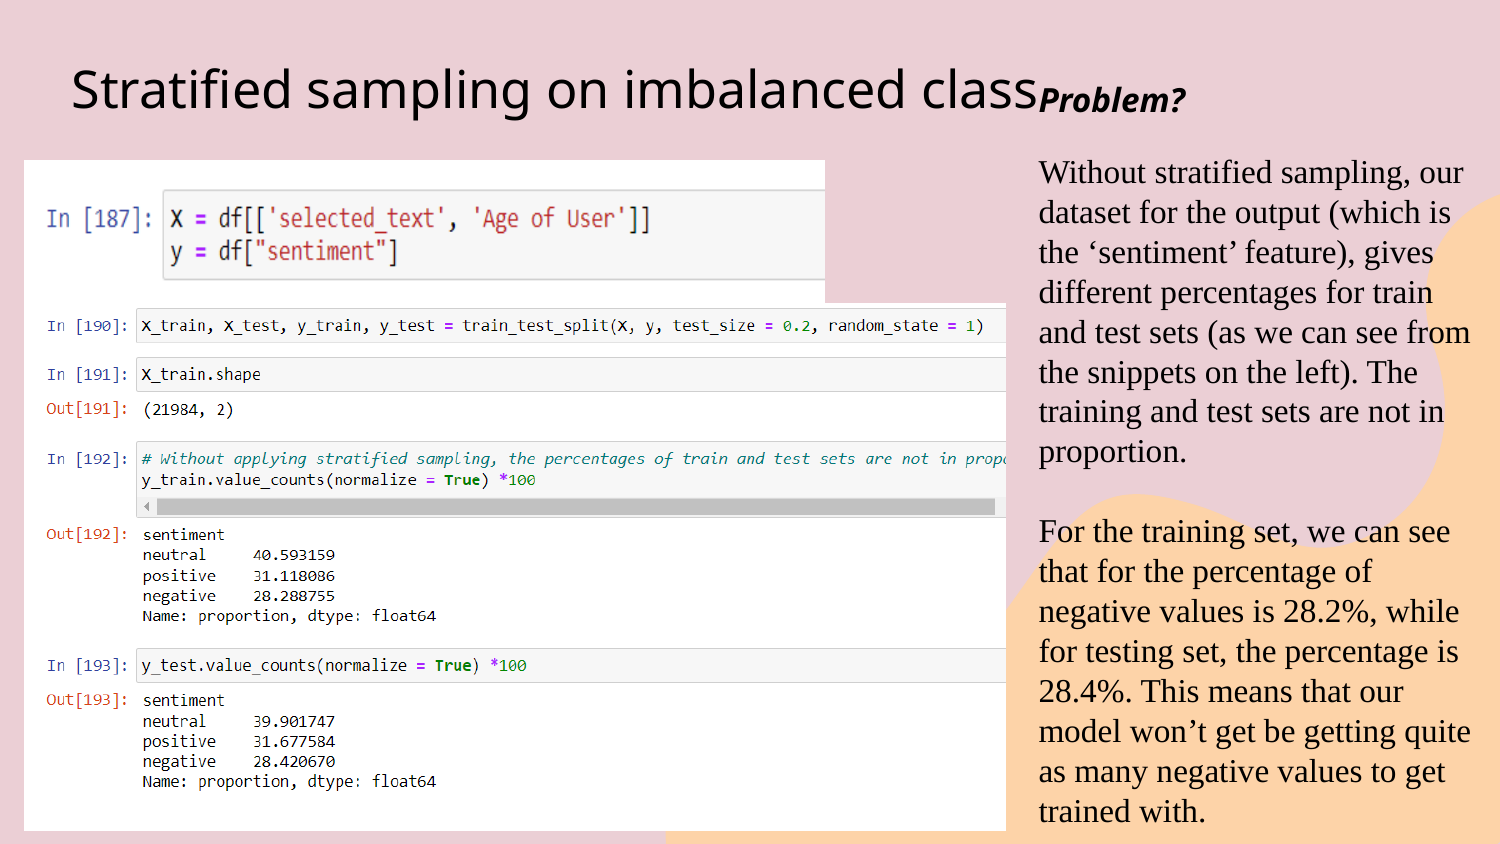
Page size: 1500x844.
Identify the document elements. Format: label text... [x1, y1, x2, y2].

text_box Stratified sampling on imbalanced class [56, 41, 1102, 135]
picture [24, 159, 1006, 832]
text_box Without stratified sampling, our dataset for the output (which is the ‘sentiment’ feature), gives different percentages for train and test sets (as we can see from the snippets on the left). The training and test sets are not in proportion. For the training set, we can see that for the percentage of negative values is 28.2%, while for testing set, the percentage is 28.4%. This means that our model won’t get be getting quite as many negative values to get trained with. [1023, 135, 1500, 844]
text_box Problem? [1023, 64, 1475, 135]
